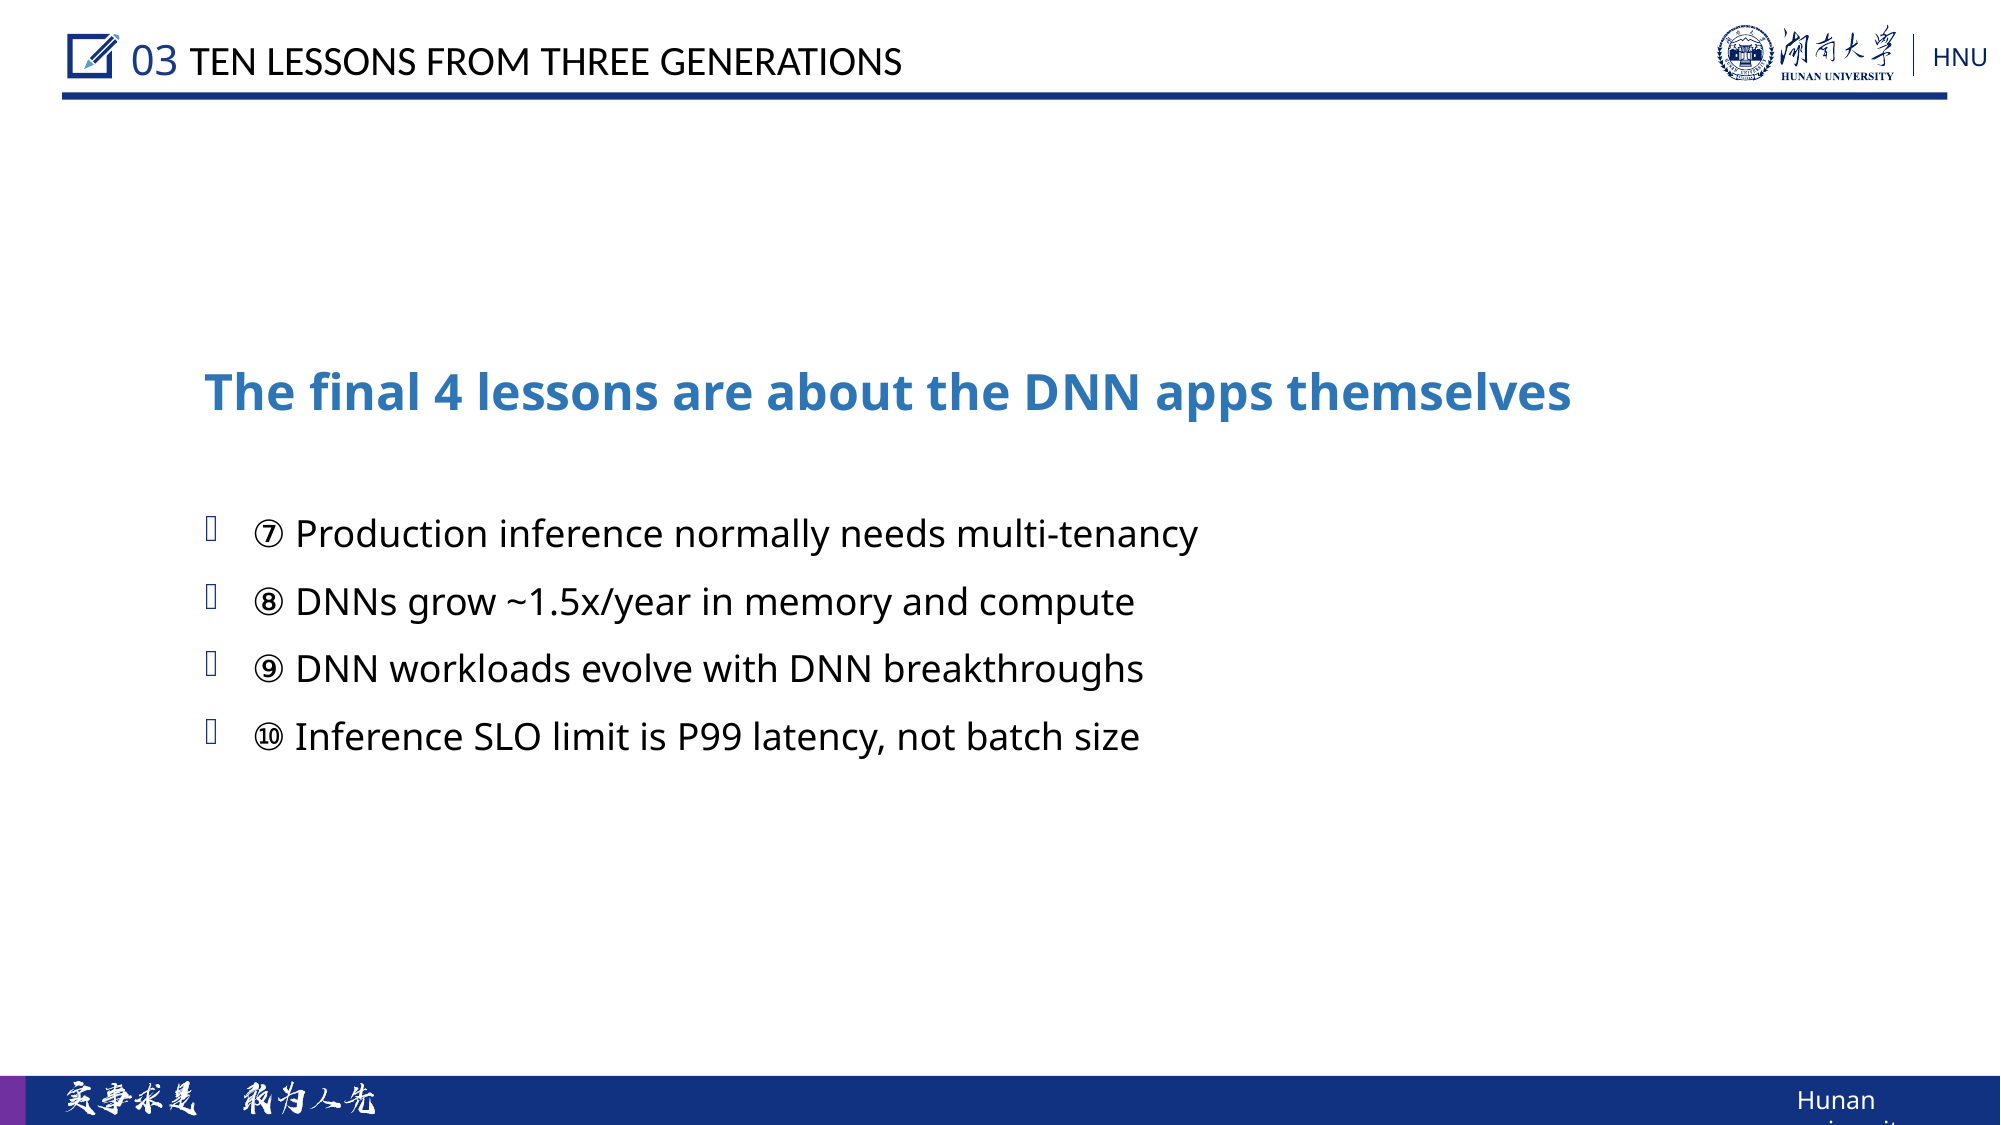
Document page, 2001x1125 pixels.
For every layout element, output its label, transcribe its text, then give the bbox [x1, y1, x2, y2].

picture [7, 1065, 432, 1125]
text_box The final 4 lessons are about the DNN apps themselves ⑦ Production inference normally needs multi-tenancy ⑧ DNNs grow ~1.5x/year in memory and compute ⑨ DNN workloads evolve with DNN breakthroughs ⑩ Inference SLO limit is P99 latency, not batch size [190, 323, 1691, 766]
text_box 03 Ten Lessons From Three Generations [116, 25, 929, 91]
